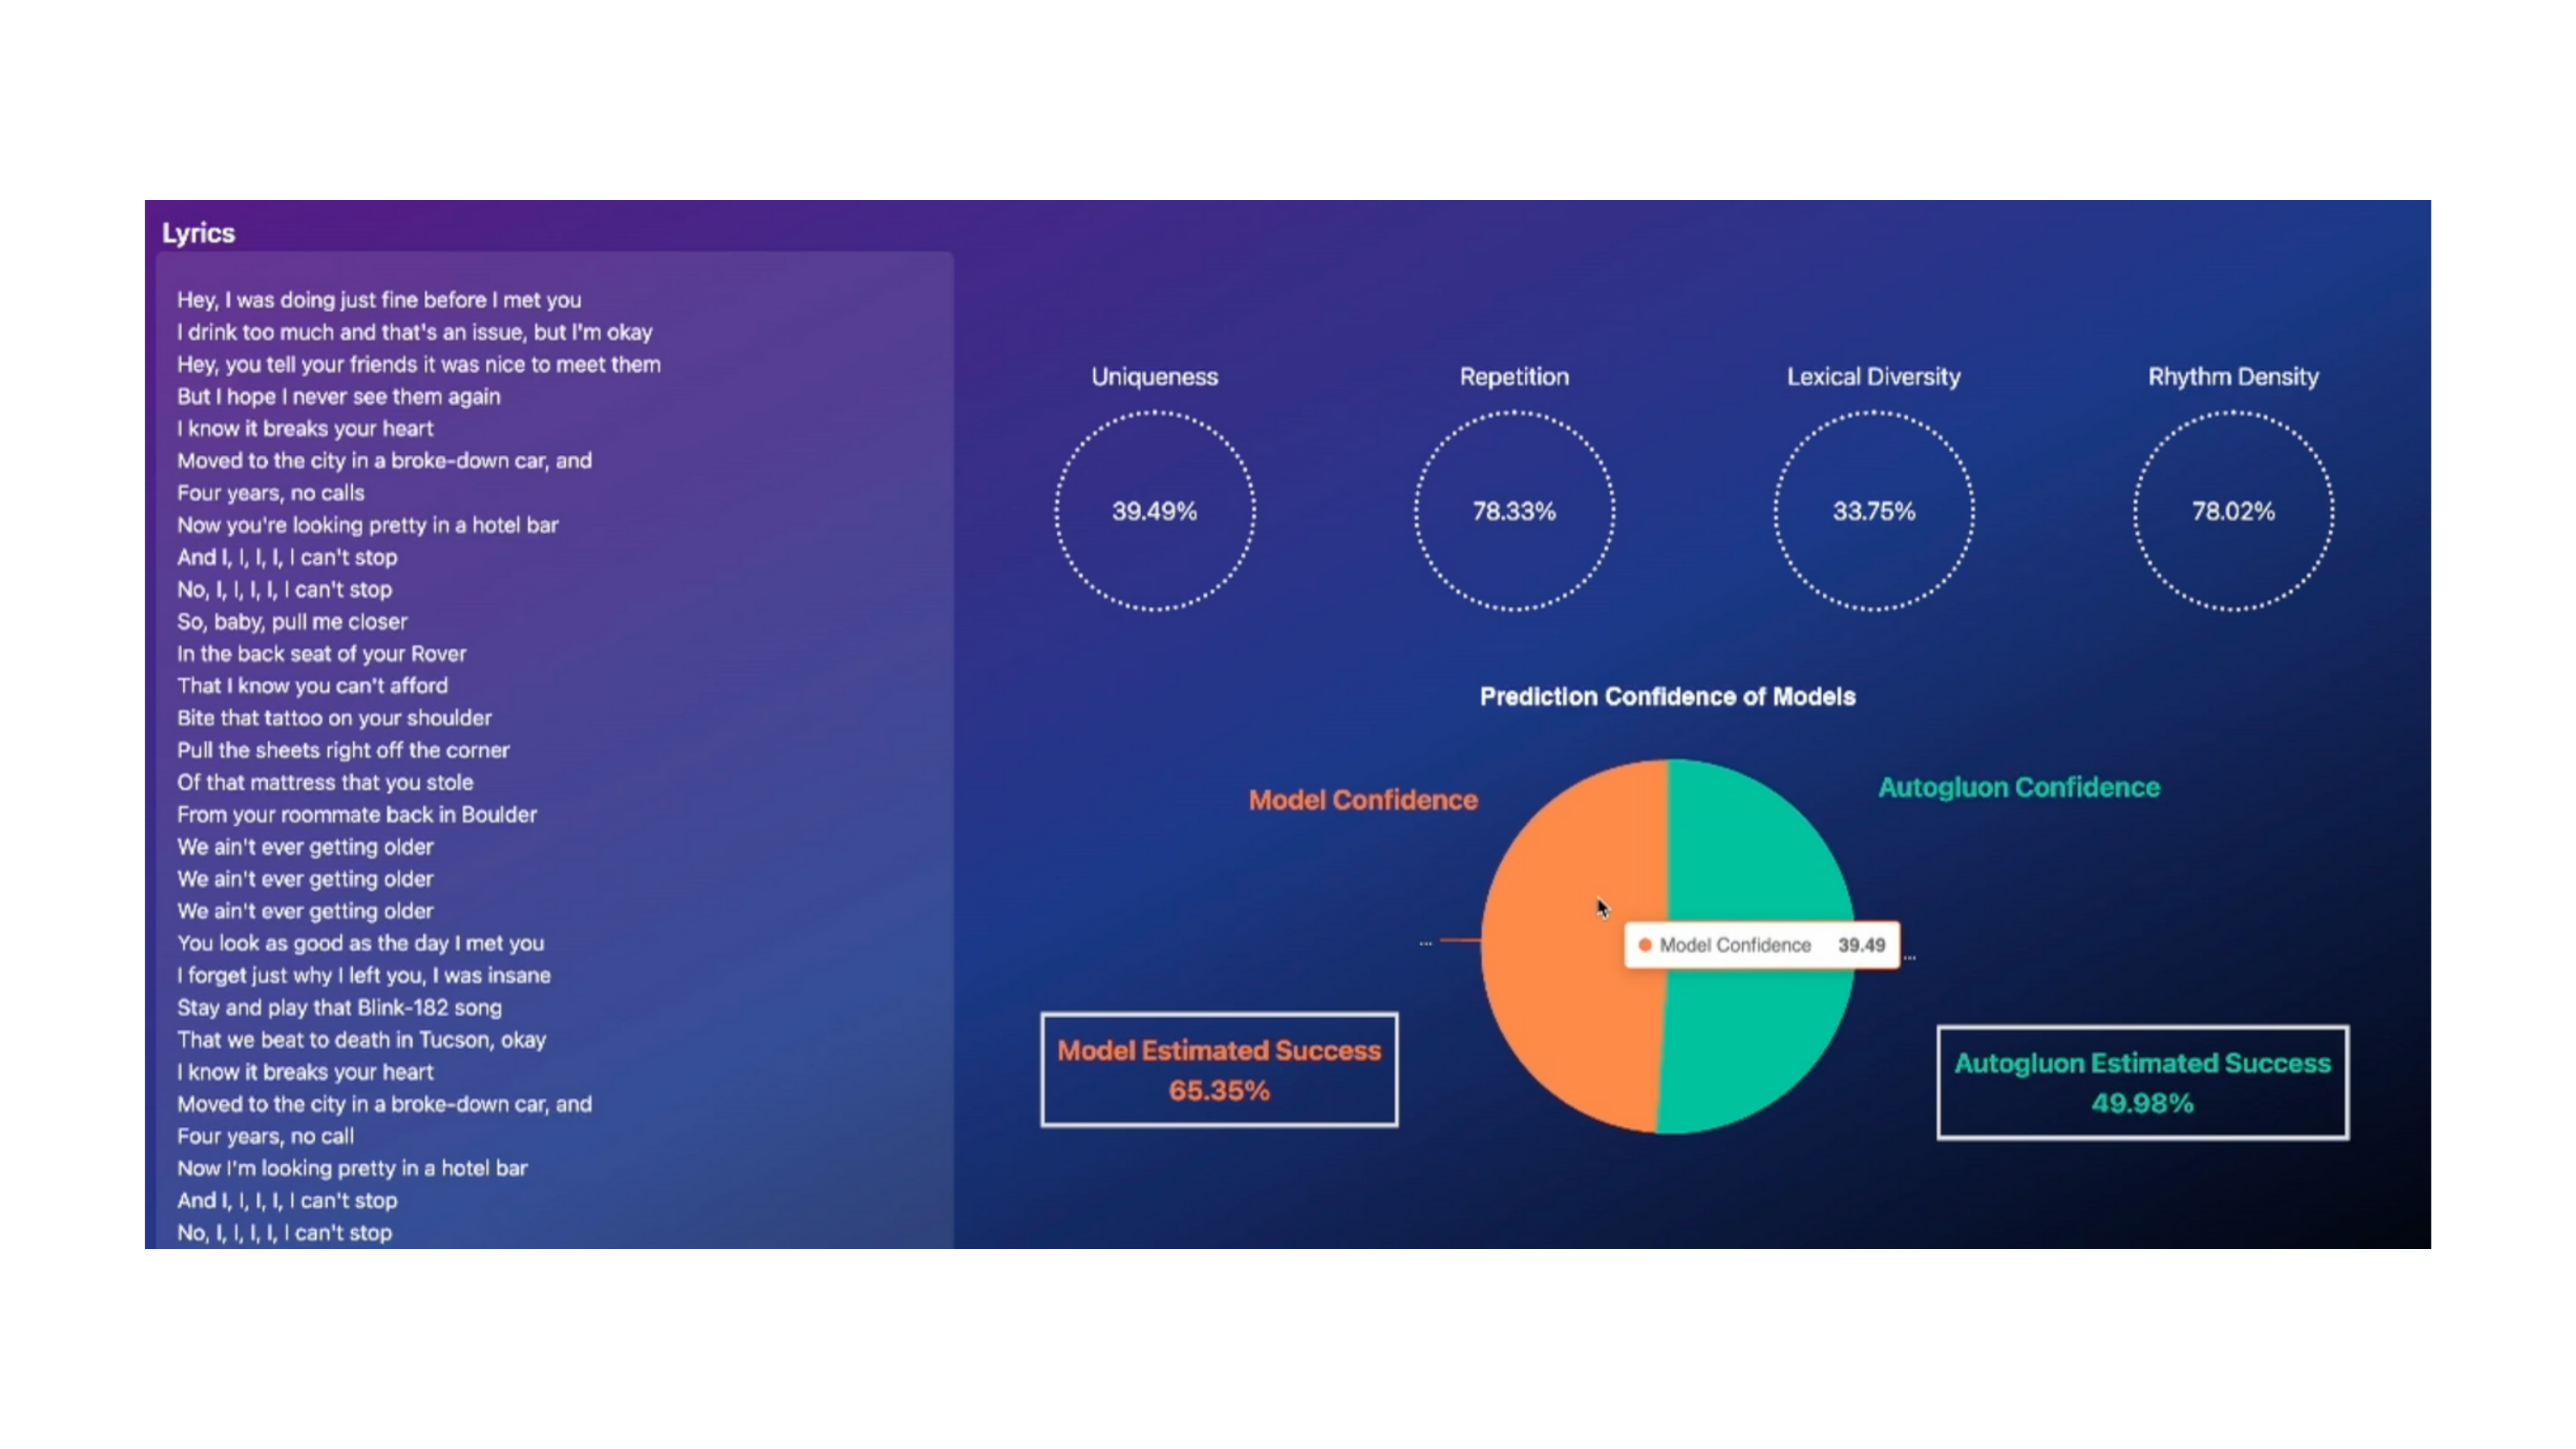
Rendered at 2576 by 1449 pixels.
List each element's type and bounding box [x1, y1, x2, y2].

text_box [144, 200, 2432, 1249]
